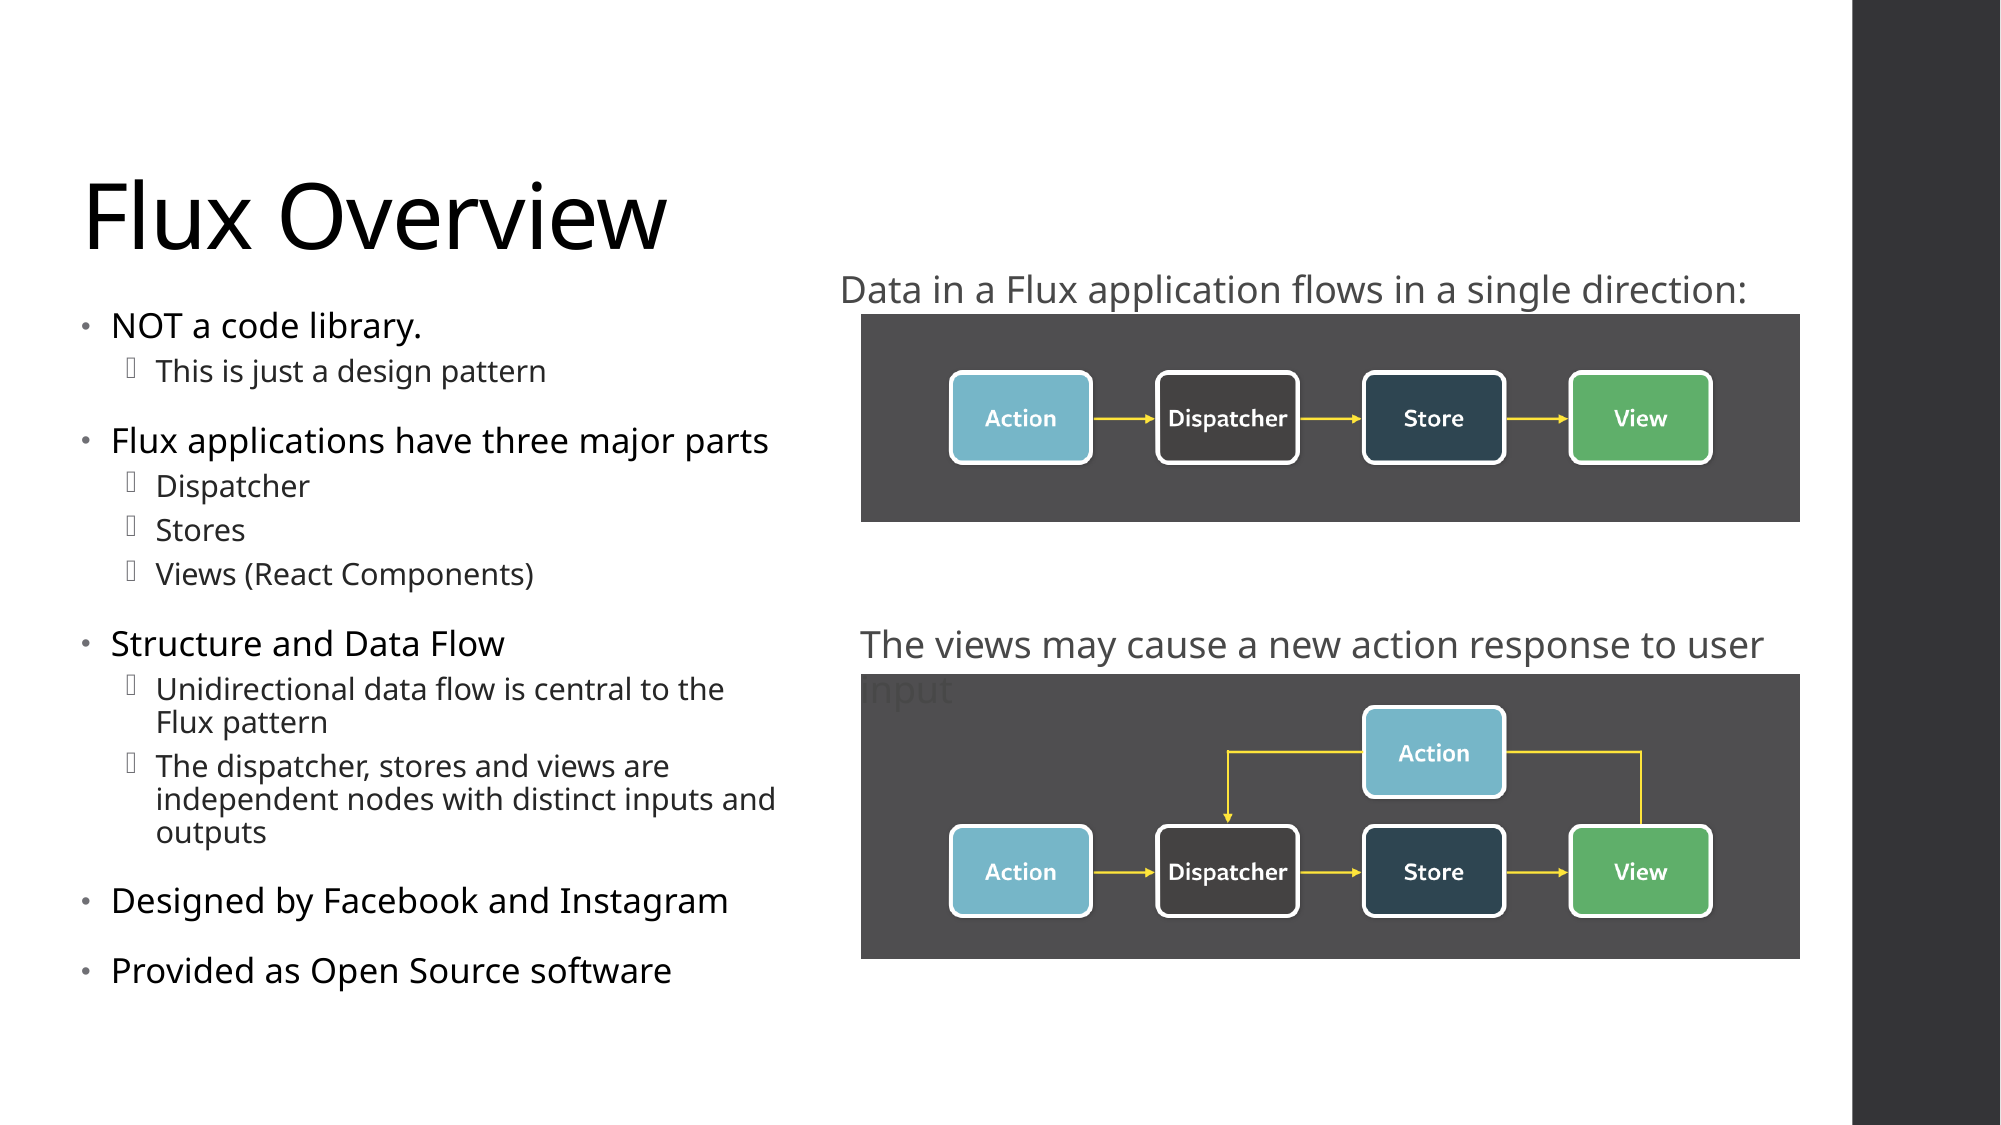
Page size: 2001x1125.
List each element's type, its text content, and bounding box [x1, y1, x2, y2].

list NOT a code library. This is just a design pattern Flux applications have three major parts Dispatcher Stores Views (React Components) Structure and Data Flow Unidirectional data flow is central to the Flux pattern The dispatcher, stores and views are independent nodes with distinct inputs and outputs Designed by Facebook and Instagram Provided as Open Source software [66, 299, 802, 1014]
title Flux Overview [66, 60, 1657, 278]
picture [860, 314, 1800, 522]
picture [860, 674, 1800, 959]
text_box The views may cause a new action response to user input [845, 614, 1846, 719]
text_box Data in a Flux application flows in a single direction: [824, 258, 1763, 319]
